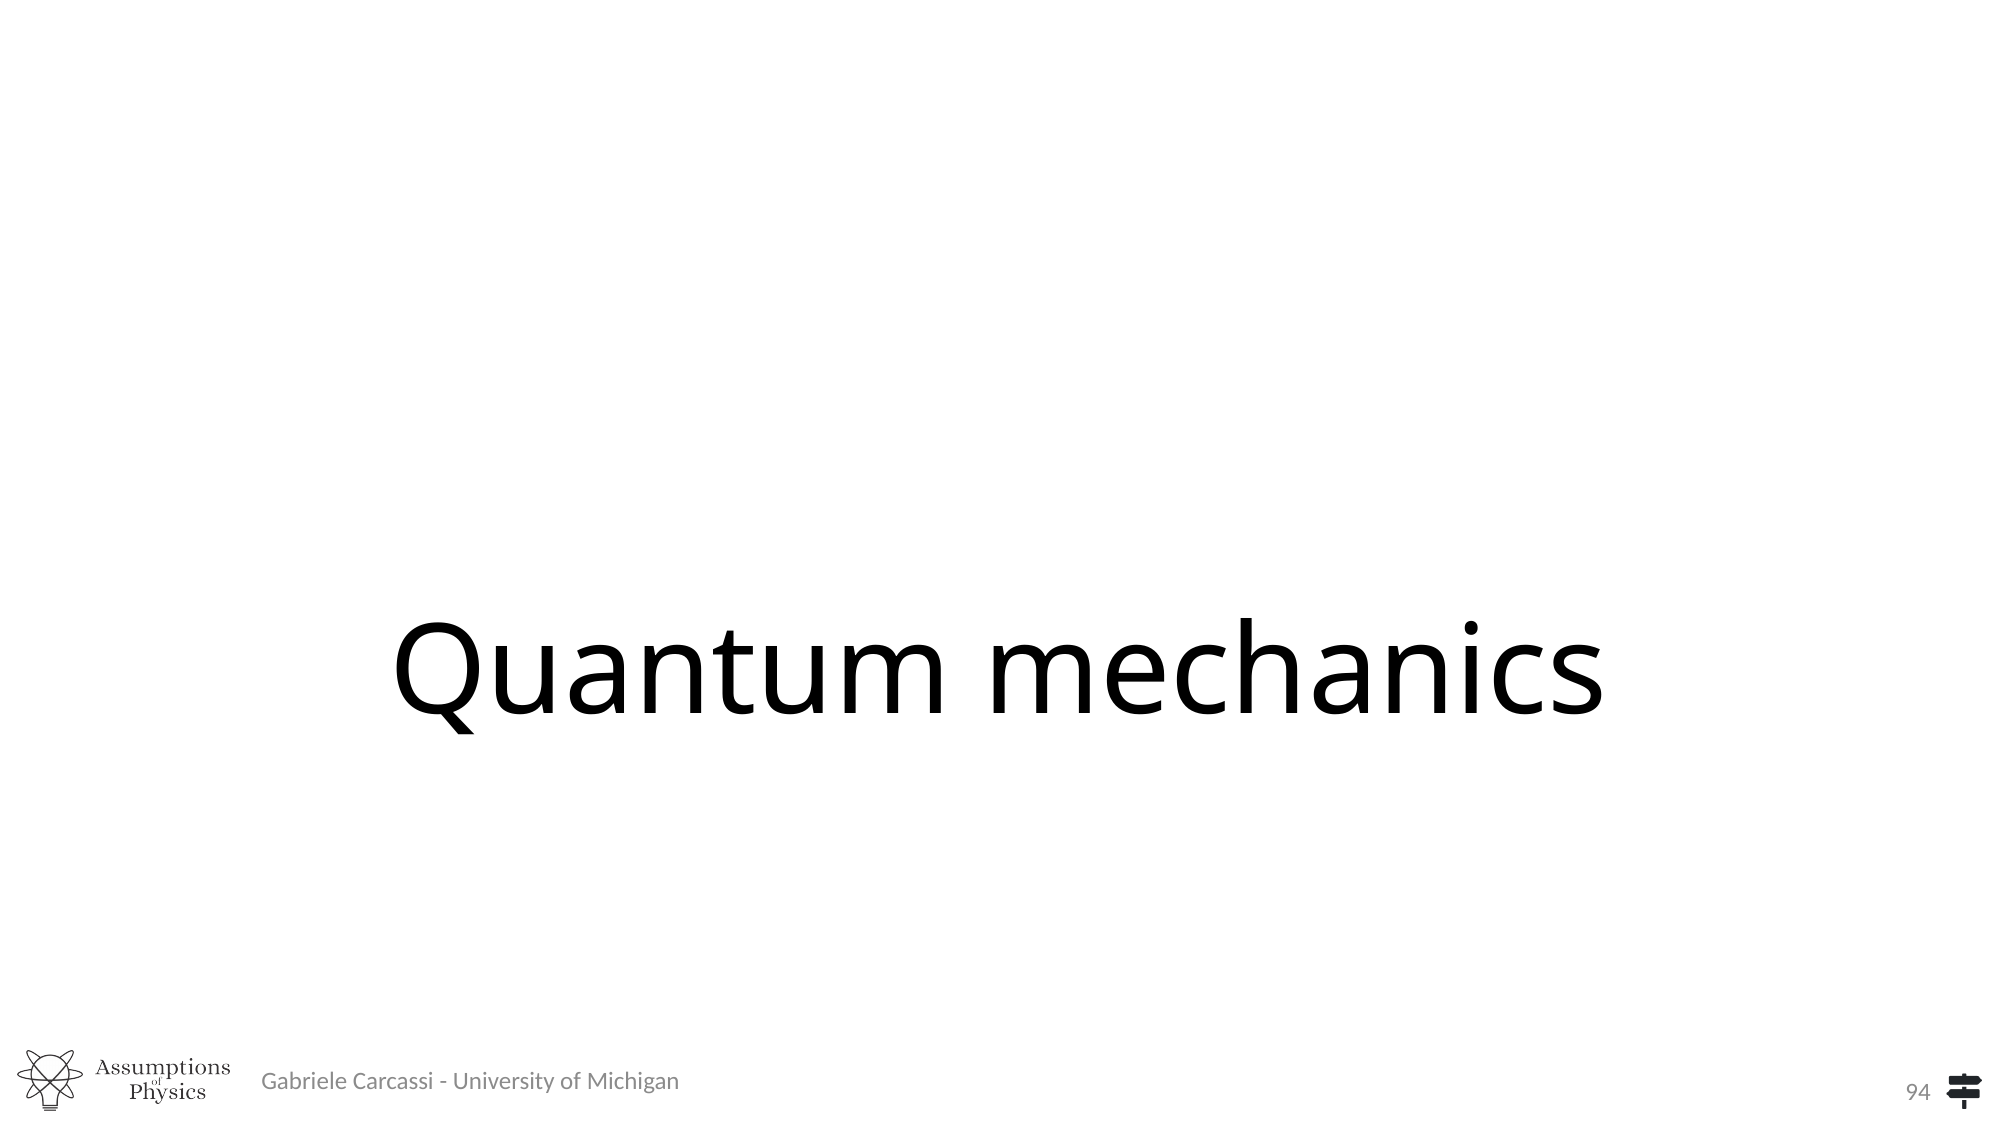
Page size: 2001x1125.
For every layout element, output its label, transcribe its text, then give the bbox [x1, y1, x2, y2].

picture [95, 1058, 230, 1104]
slide_number 94 [1854, 1072, 1946, 1110]
picture [17, 1050, 83, 1111]
title Quantum mechanics [136, 280, 1862, 749]
picture [1946, 1072, 1983, 1110]
footer Gabriele Carcassi - University of Michigan [246, 1049, 1226, 1110]
